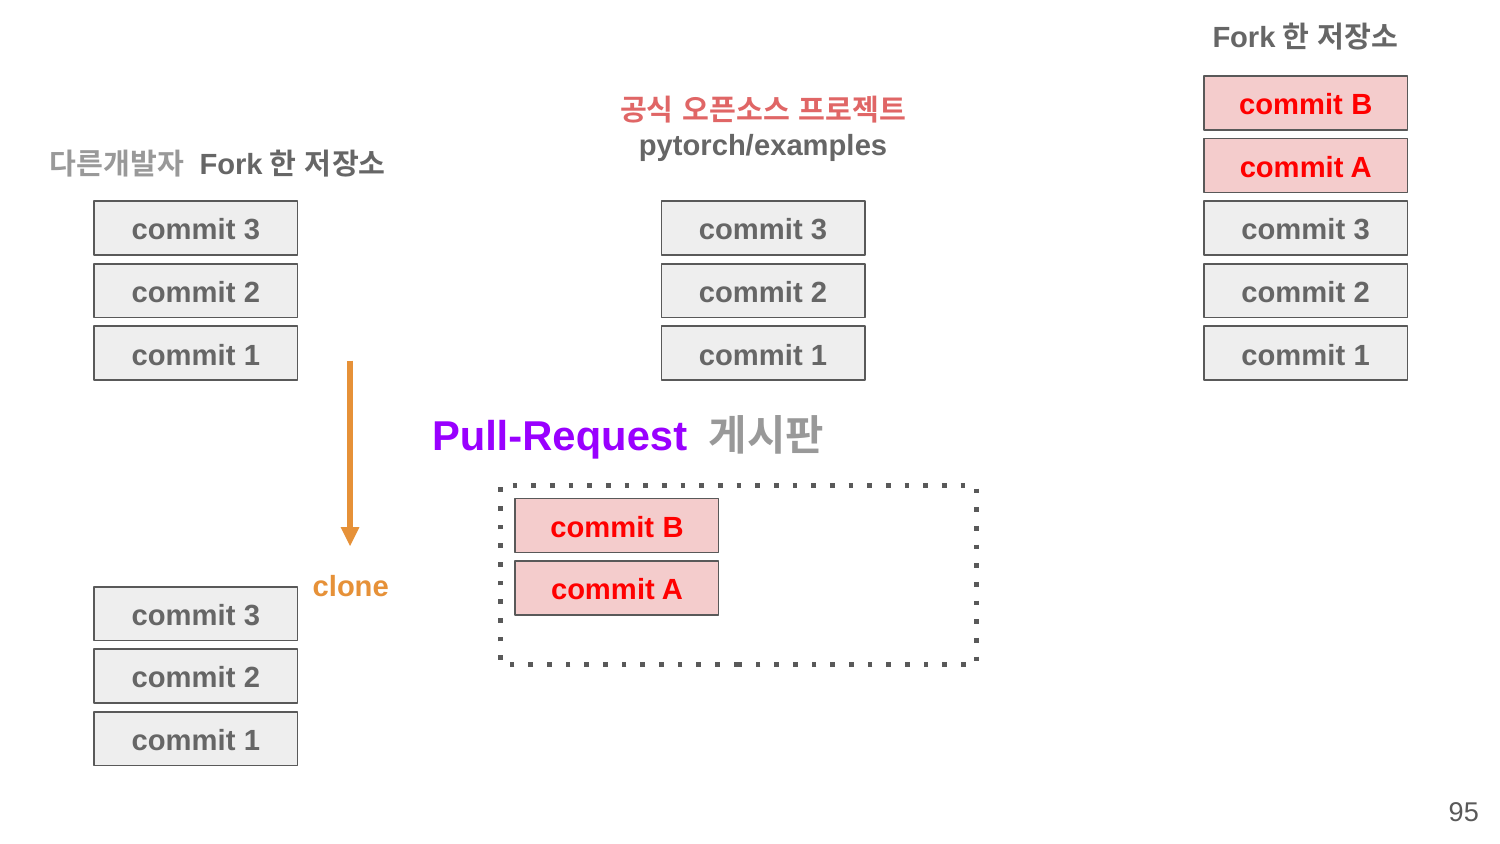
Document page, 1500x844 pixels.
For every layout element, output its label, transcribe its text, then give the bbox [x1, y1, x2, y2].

text_box commit 3 [94, 586, 298, 641]
text_box commit 3 [94, 201, 298, 256]
text_box commit 1 [1203, 326, 1408, 381]
text_box commit B [515, 498, 719, 553]
text_box [500, 485, 977, 665]
text_box commit 1 [661, 326, 866, 381]
text_box commit 2 [94, 649, 298, 704]
slide_number ‹#› [1403, 779, 1494, 844]
text_box commit 2 [94, 263, 298, 318]
text_box 공식 오픈소스 프로젝트 pytorch/examples [525, 76, 1002, 131]
text_box commit 2 [661, 263, 866, 318]
text_box Fork한 저장소 [1067, 3, 1500, 58]
text_box commit A [515, 561, 719, 615]
text_box commit A [1203, 138, 1408, 193]
text_box clone [297, 551, 421, 599]
text_box commit 1 [94, 326, 298, 381]
text_box commit B [1203, 76, 1408, 131]
text_box commit 3 [661, 201, 866, 256]
text_box 다른개발자 Fork한 저장소 [21, 130, 414, 185]
text_box commit 1 [94, 711, 298, 766]
text_box commit 2 [1203, 263, 1408, 318]
text_box Pull-Request 게시판 [416, 393, 1177, 473]
text_box commit 3 [1203, 201, 1408, 256]
